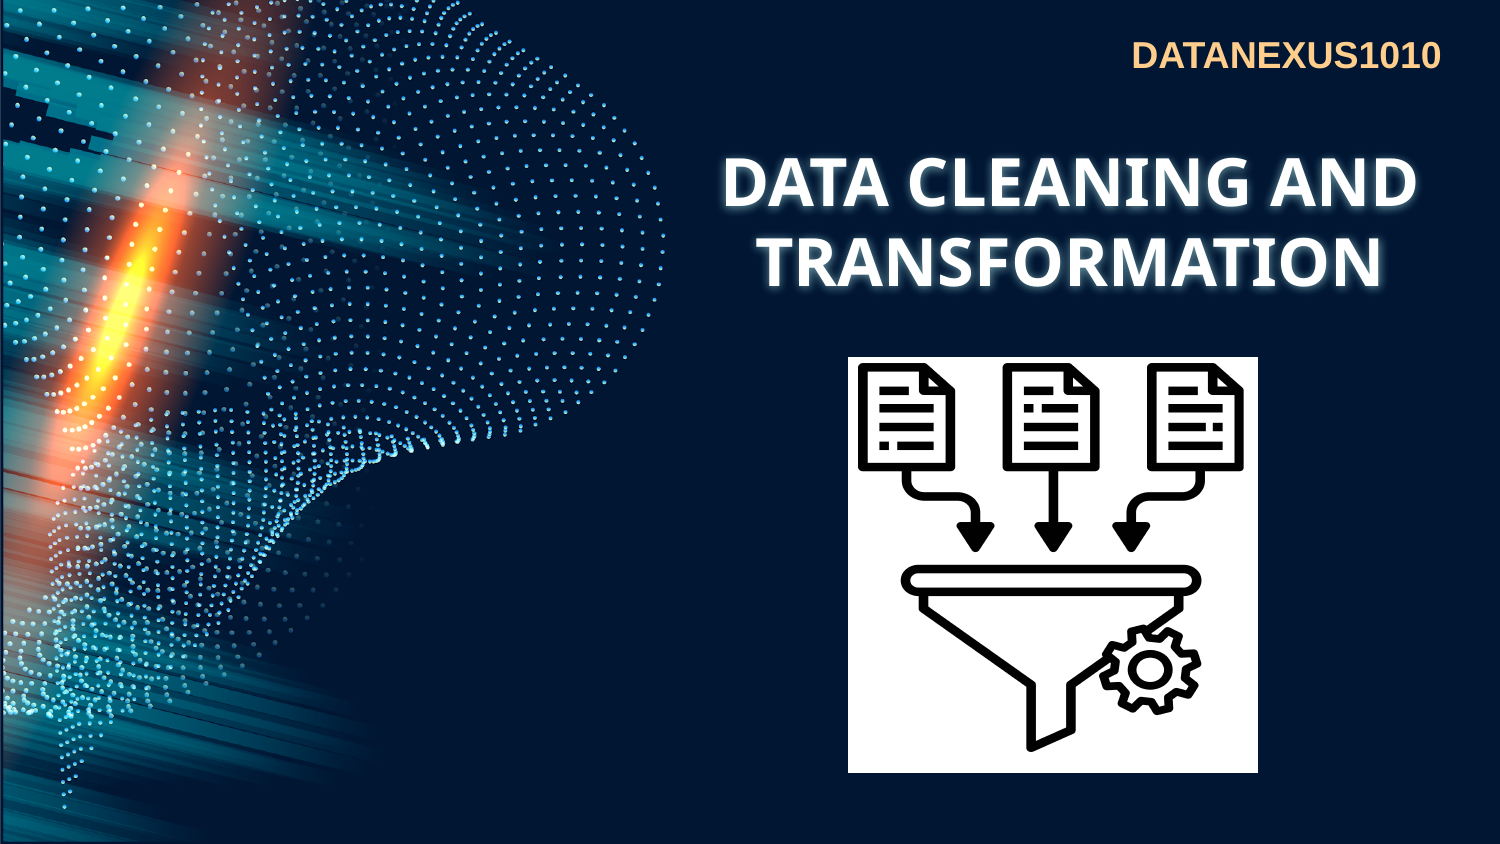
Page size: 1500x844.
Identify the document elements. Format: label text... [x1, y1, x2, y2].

text_box [844, 353, 1262, 777]
text_box [858, 363, 1244, 753]
picture [0, 0, 1500, 844]
title DATA CLEANING AND TRANSFORMATION [700, 208, 1440, 315]
